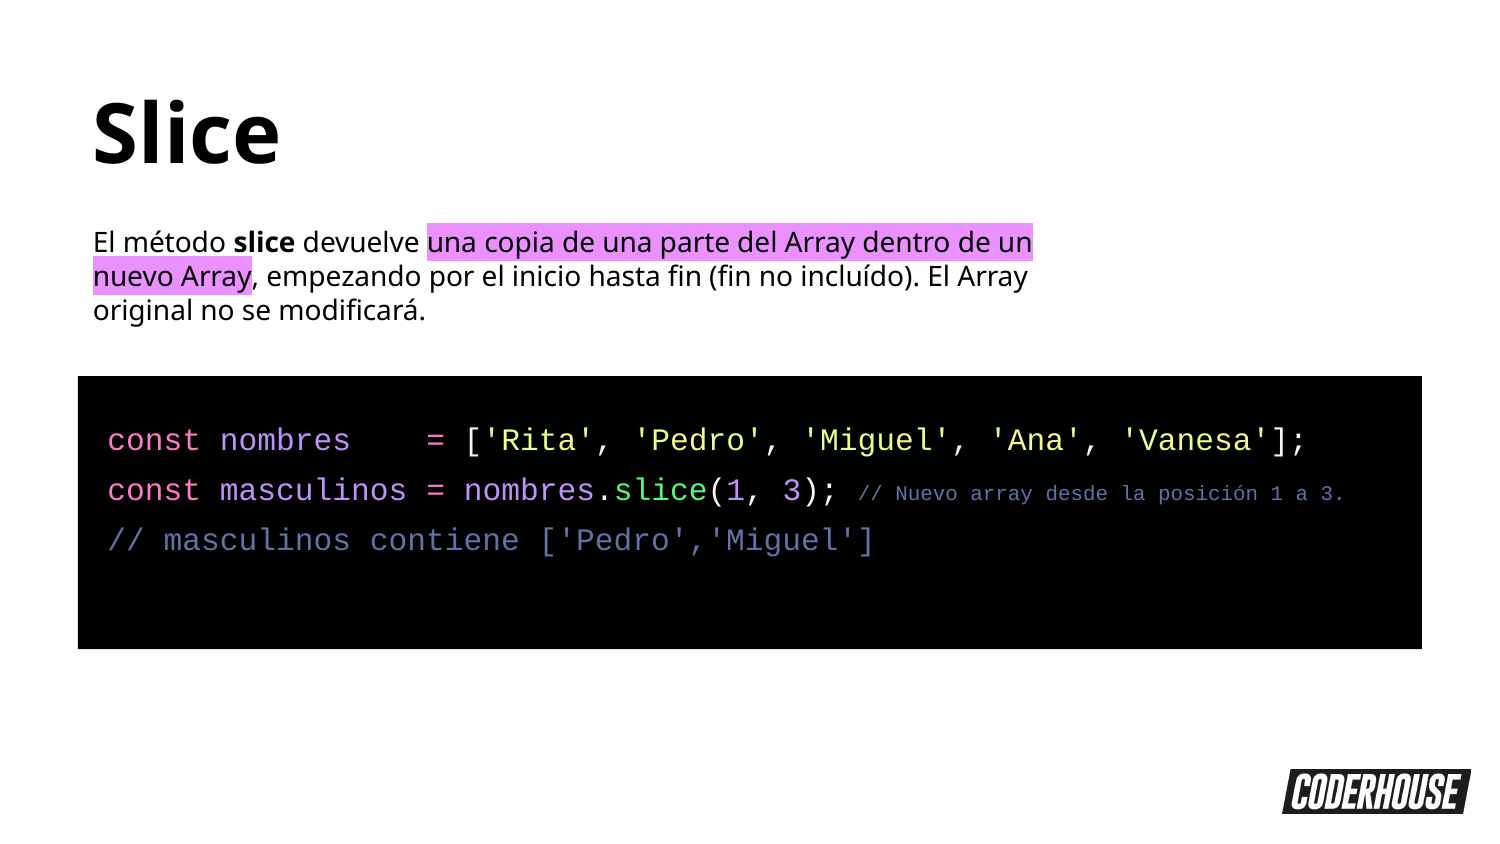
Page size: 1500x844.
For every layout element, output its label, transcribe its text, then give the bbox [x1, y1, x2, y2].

text_box Slice [77, 76, 1422, 197]
picture [1281, 769, 1471, 814]
text_box El método slice devuelve una copia de una parte del Array dentro de un nuevo Array, empezando por el inicio hasta fin (fin no incluído). El Array original no se modificará. [77, 209, 1422, 375]
text_box const nombres = ['Rita', 'Pedro', 'Miguel', 'Ana', 'Vanesa']; const masculinos = nombres.slice(1, 3); // Nuevo array desde la posición 1 a 3. // masculinos contiene ['Pedro','Miguel'] [77, 376, 1422, 650]
